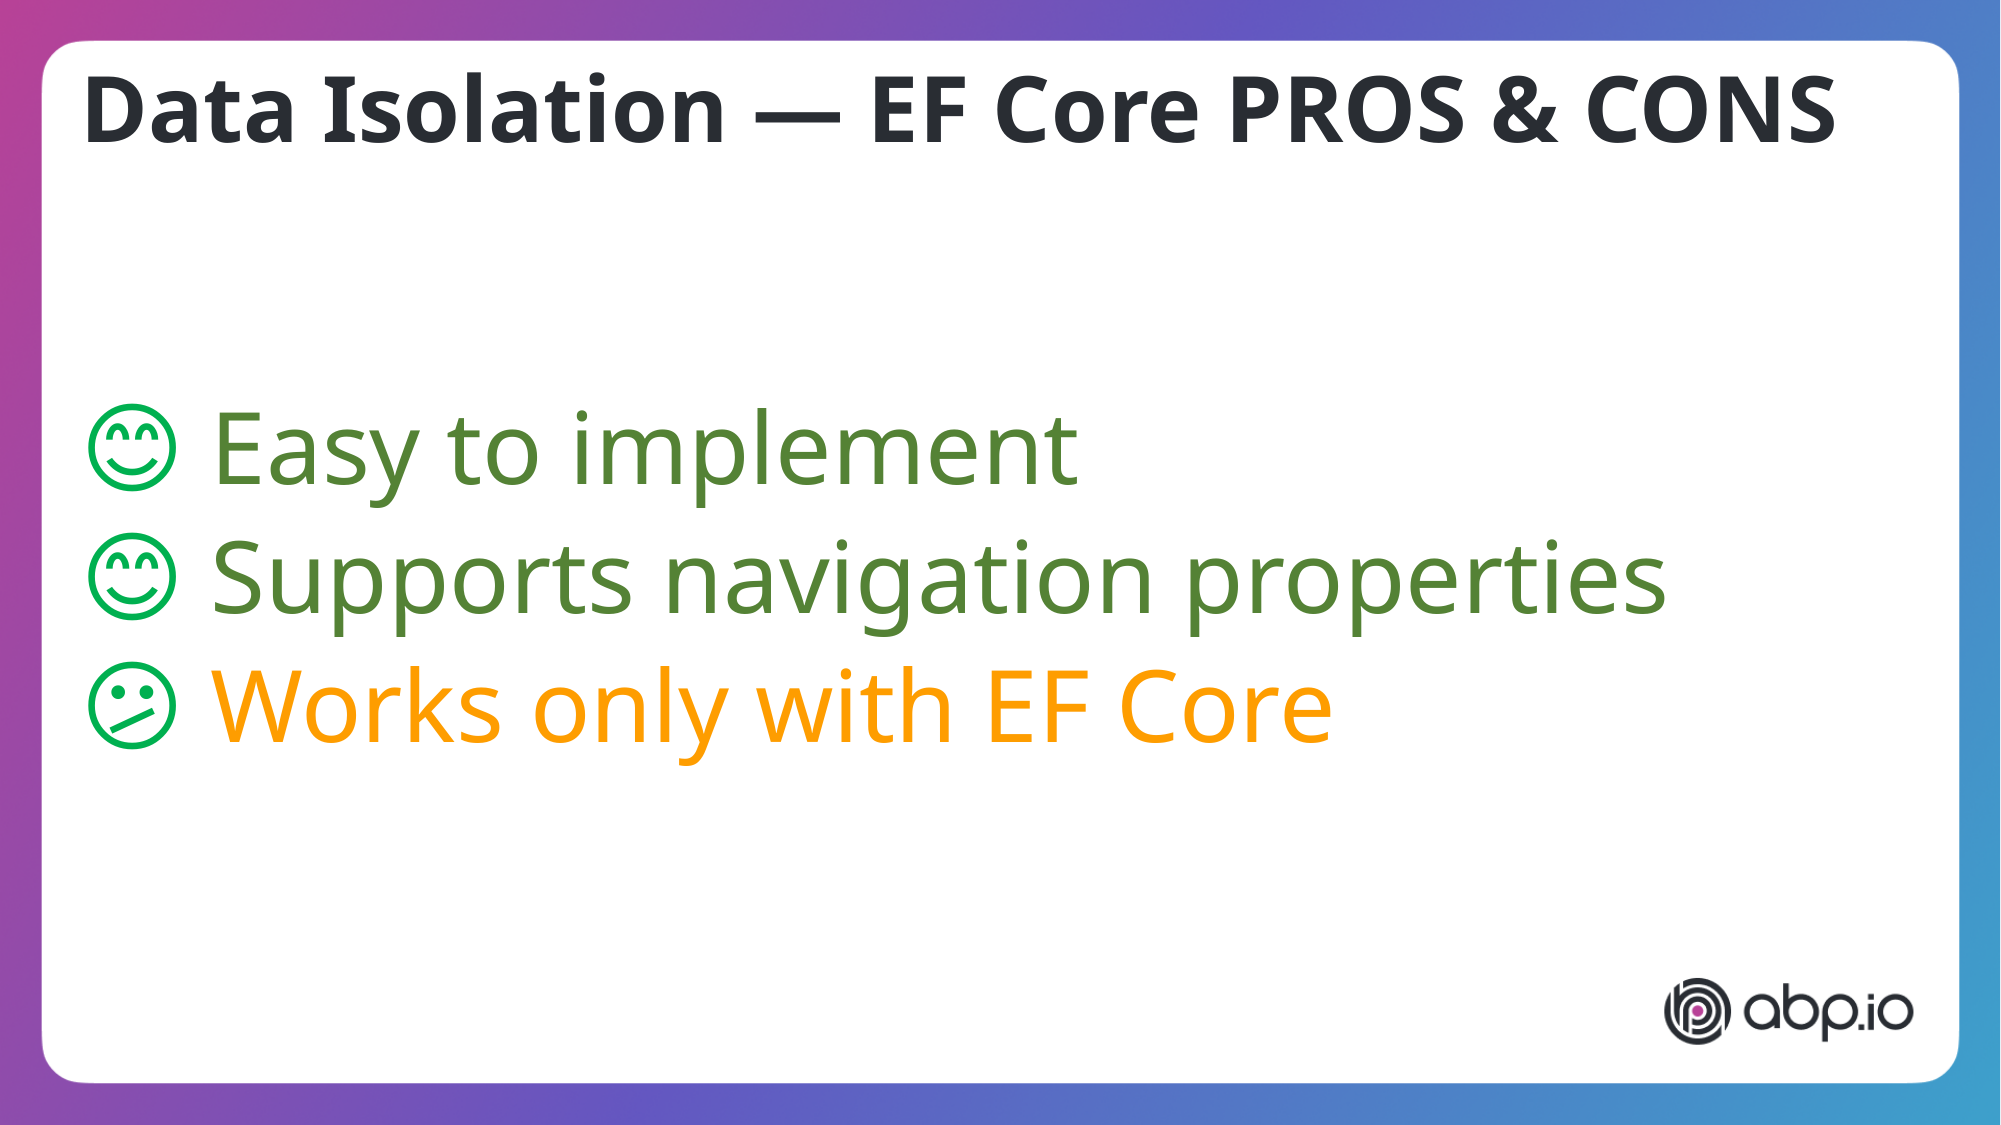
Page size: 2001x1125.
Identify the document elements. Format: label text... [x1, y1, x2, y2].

list 😊 Easy to implement 😊 Supports navigation properties 😕 Works only with EF Core [65, 391, 1928, 767]
picture [0, 0, 2001, 1125]
title Data Isolation — EF Core PROS & CONS [65, 43, 1863, 182]
